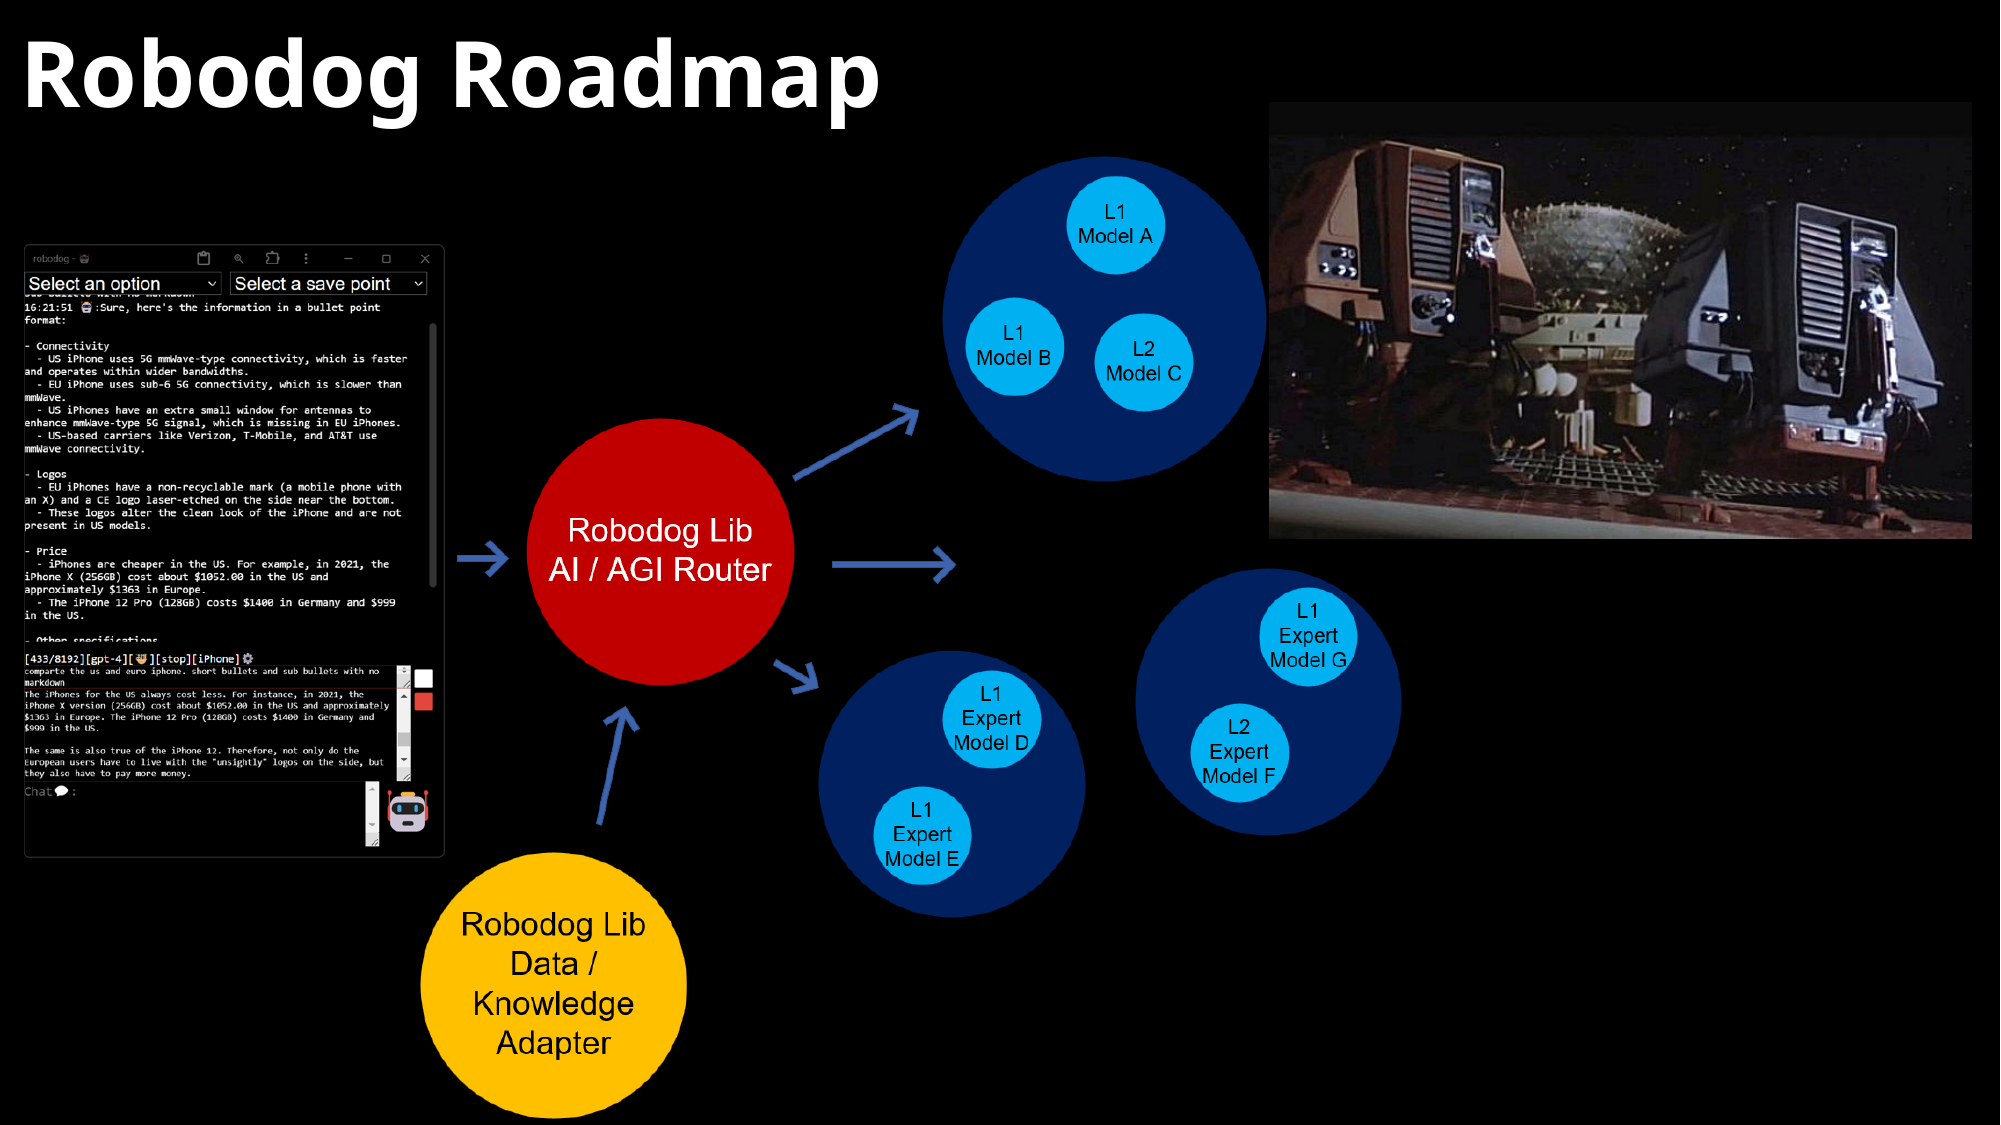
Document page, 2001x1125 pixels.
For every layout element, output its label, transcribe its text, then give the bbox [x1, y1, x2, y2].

text_box Robodog Roadmap [0, 0, 1284, 74]
picture [0, 74, 1972, 1125]
